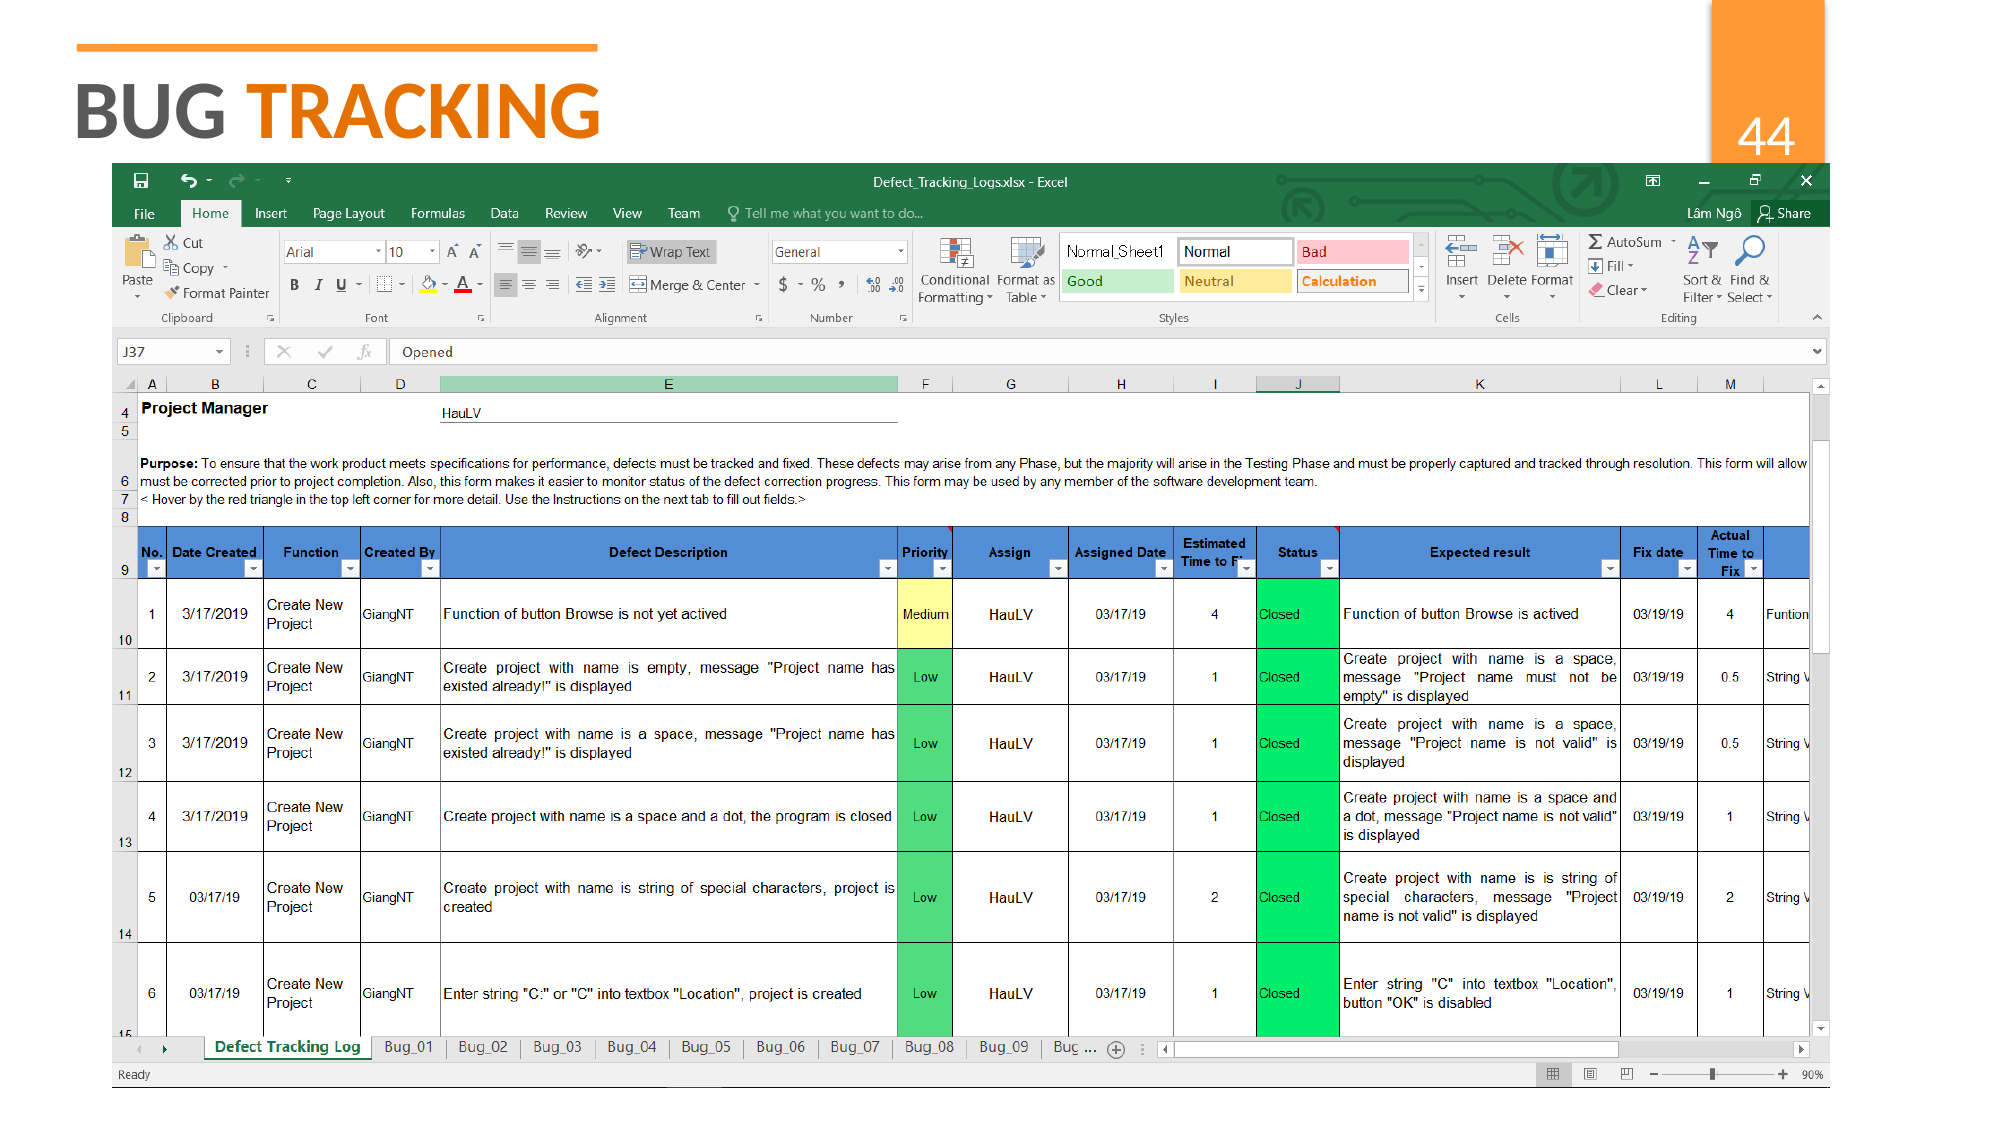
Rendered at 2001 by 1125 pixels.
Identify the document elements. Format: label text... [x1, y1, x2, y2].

text_box [75, 42, 600, 47]
picture [112, 163, 1830, 1089]
slide_number 44 [1698, 48, 1836, 175]
text_box BUG TRACKING [58, 47, 791, 163]
